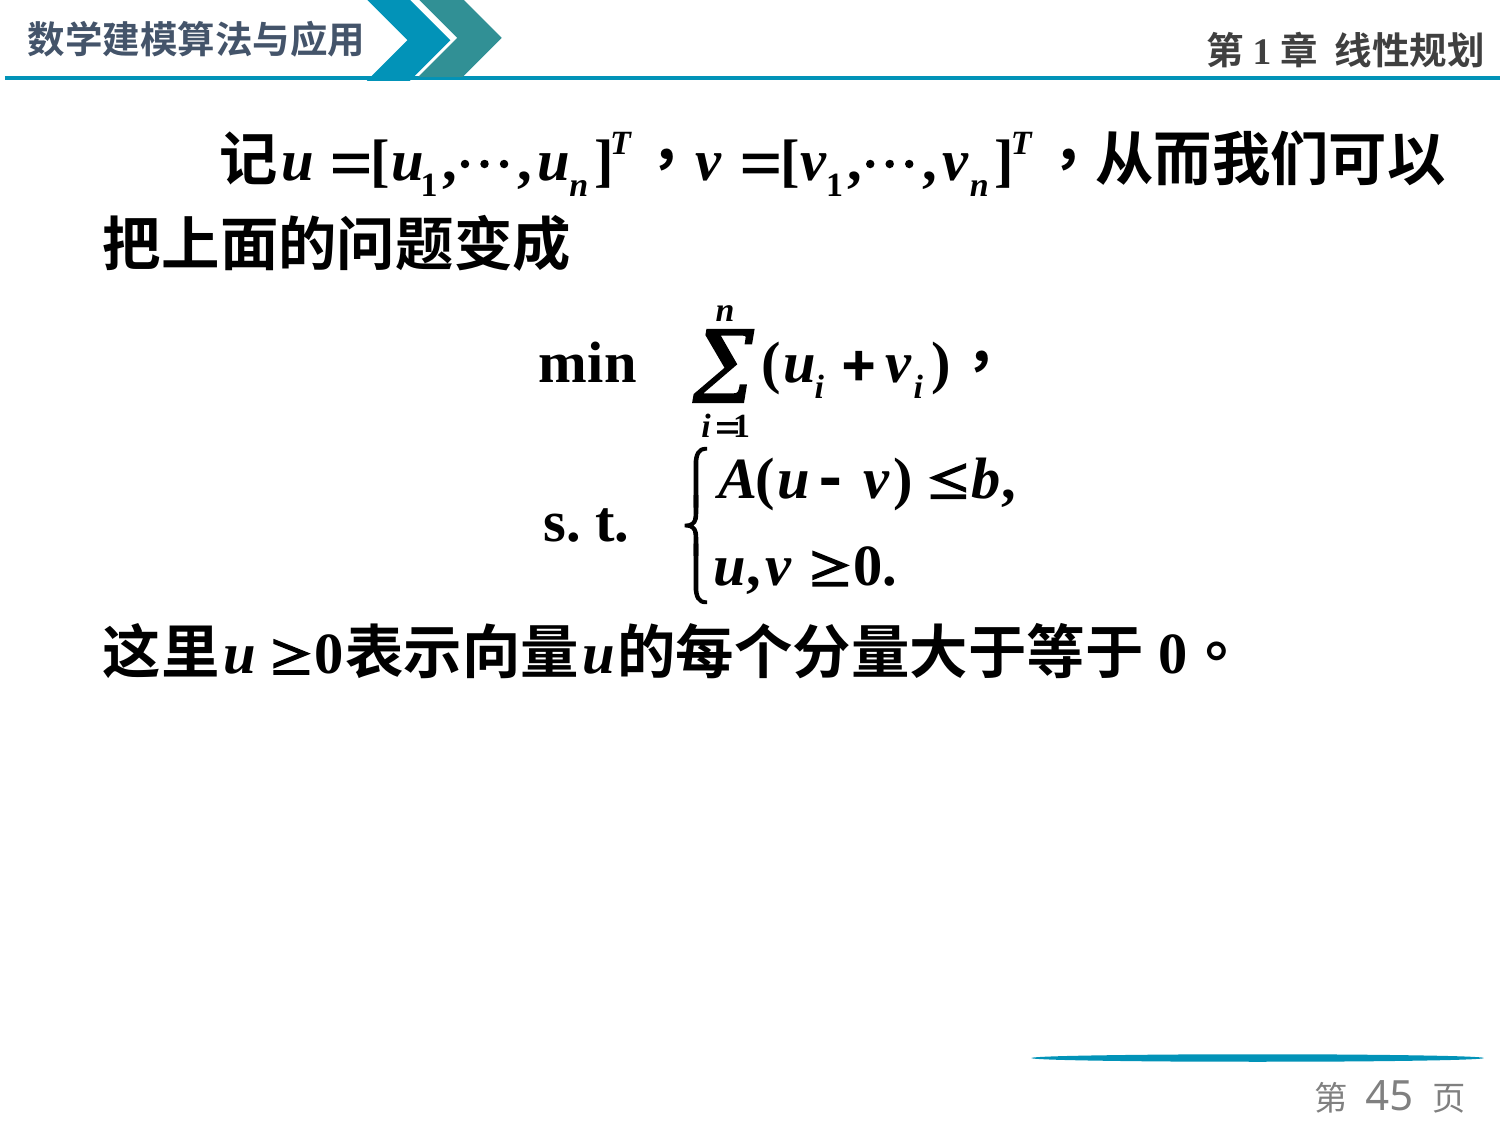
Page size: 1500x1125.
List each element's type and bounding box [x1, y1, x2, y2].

text_box [102, 120, 1447, 1035]
